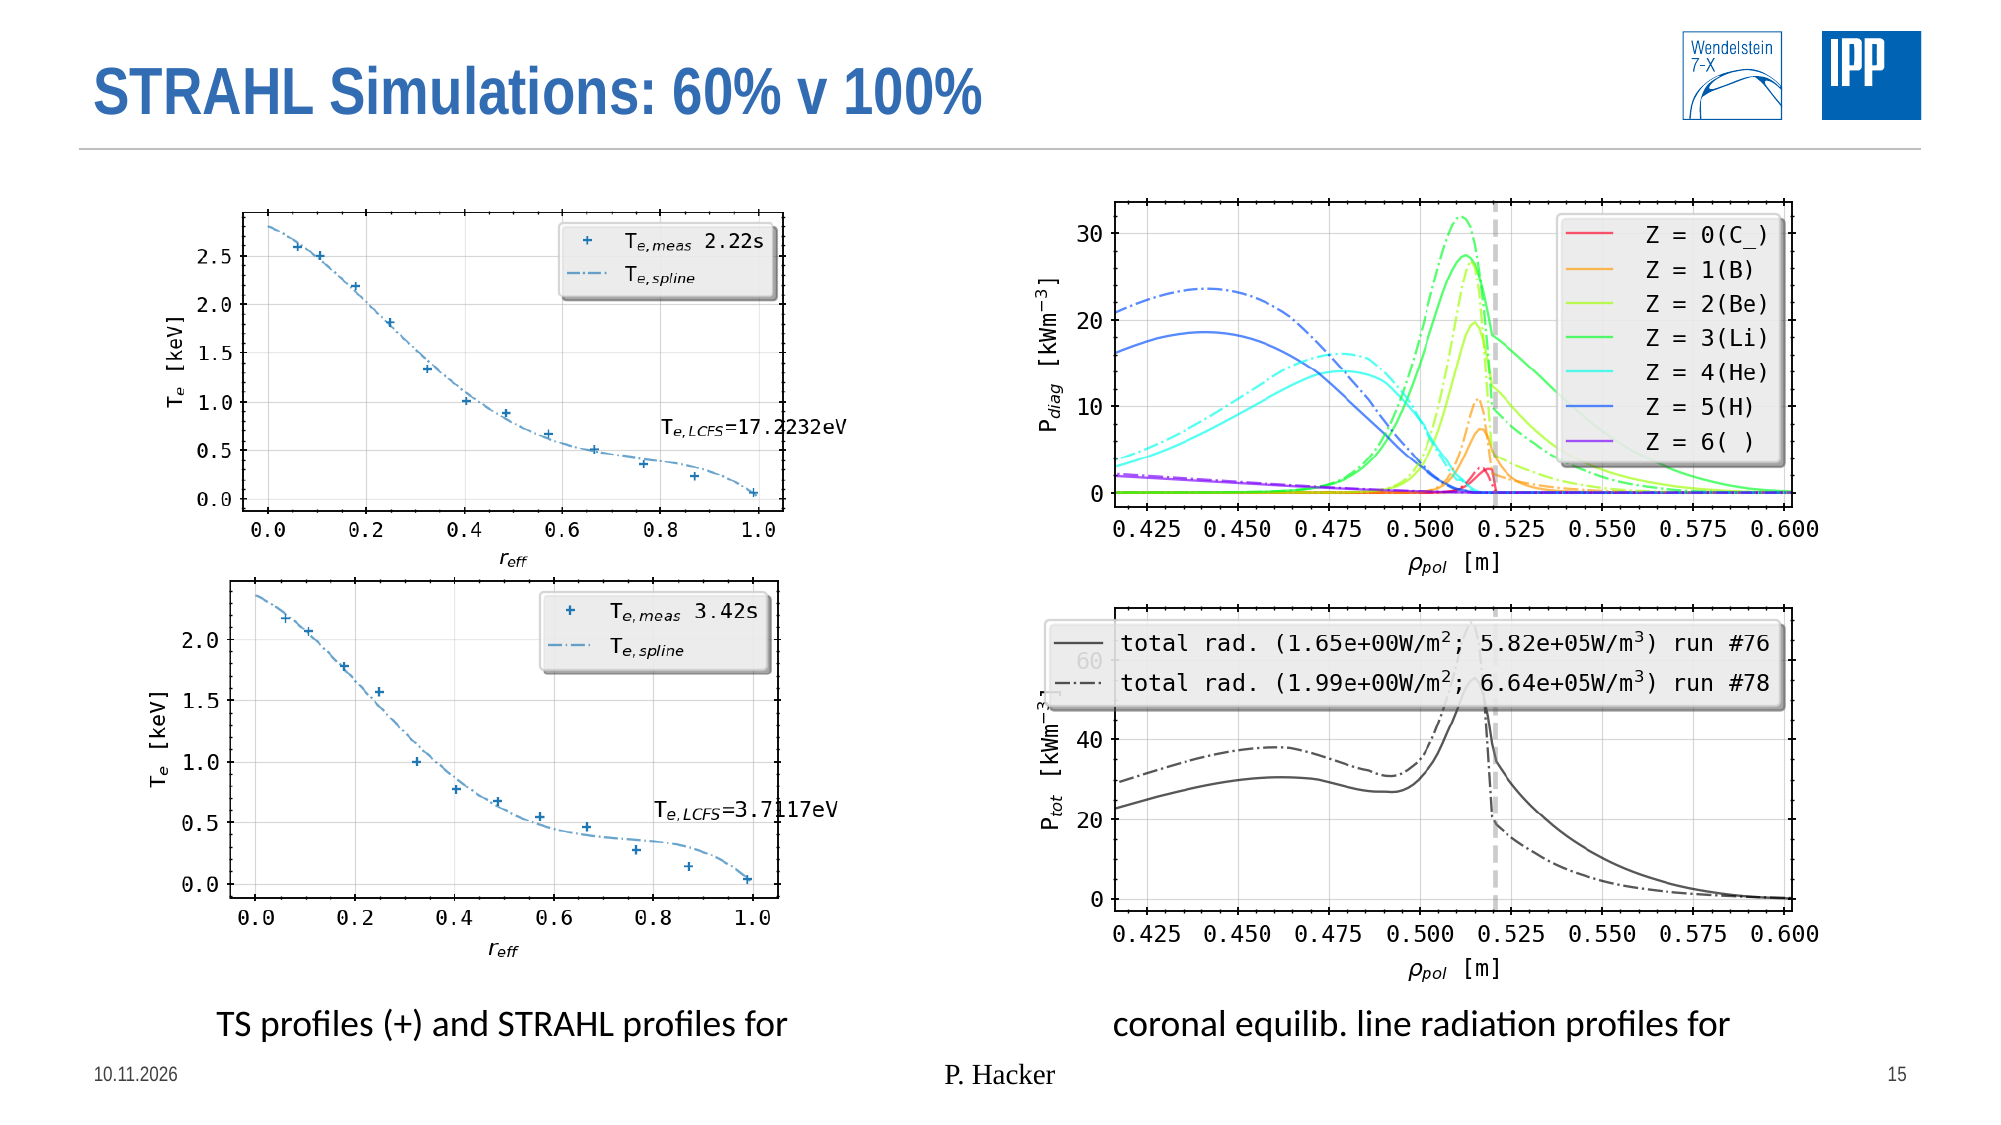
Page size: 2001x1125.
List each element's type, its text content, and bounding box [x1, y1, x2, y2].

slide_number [78, 1042, 262, 1103]
slide_number 15 [1744, 1042, 1922, 1103]
picture [133, 207, 881, 967]
title STRAHL Simulations: 60% v 100% [78, 30, 1638, 136]
footer P. Hacker [297, 1042, 1703, 1103]
picture [1026, 190, 1827, 992]
